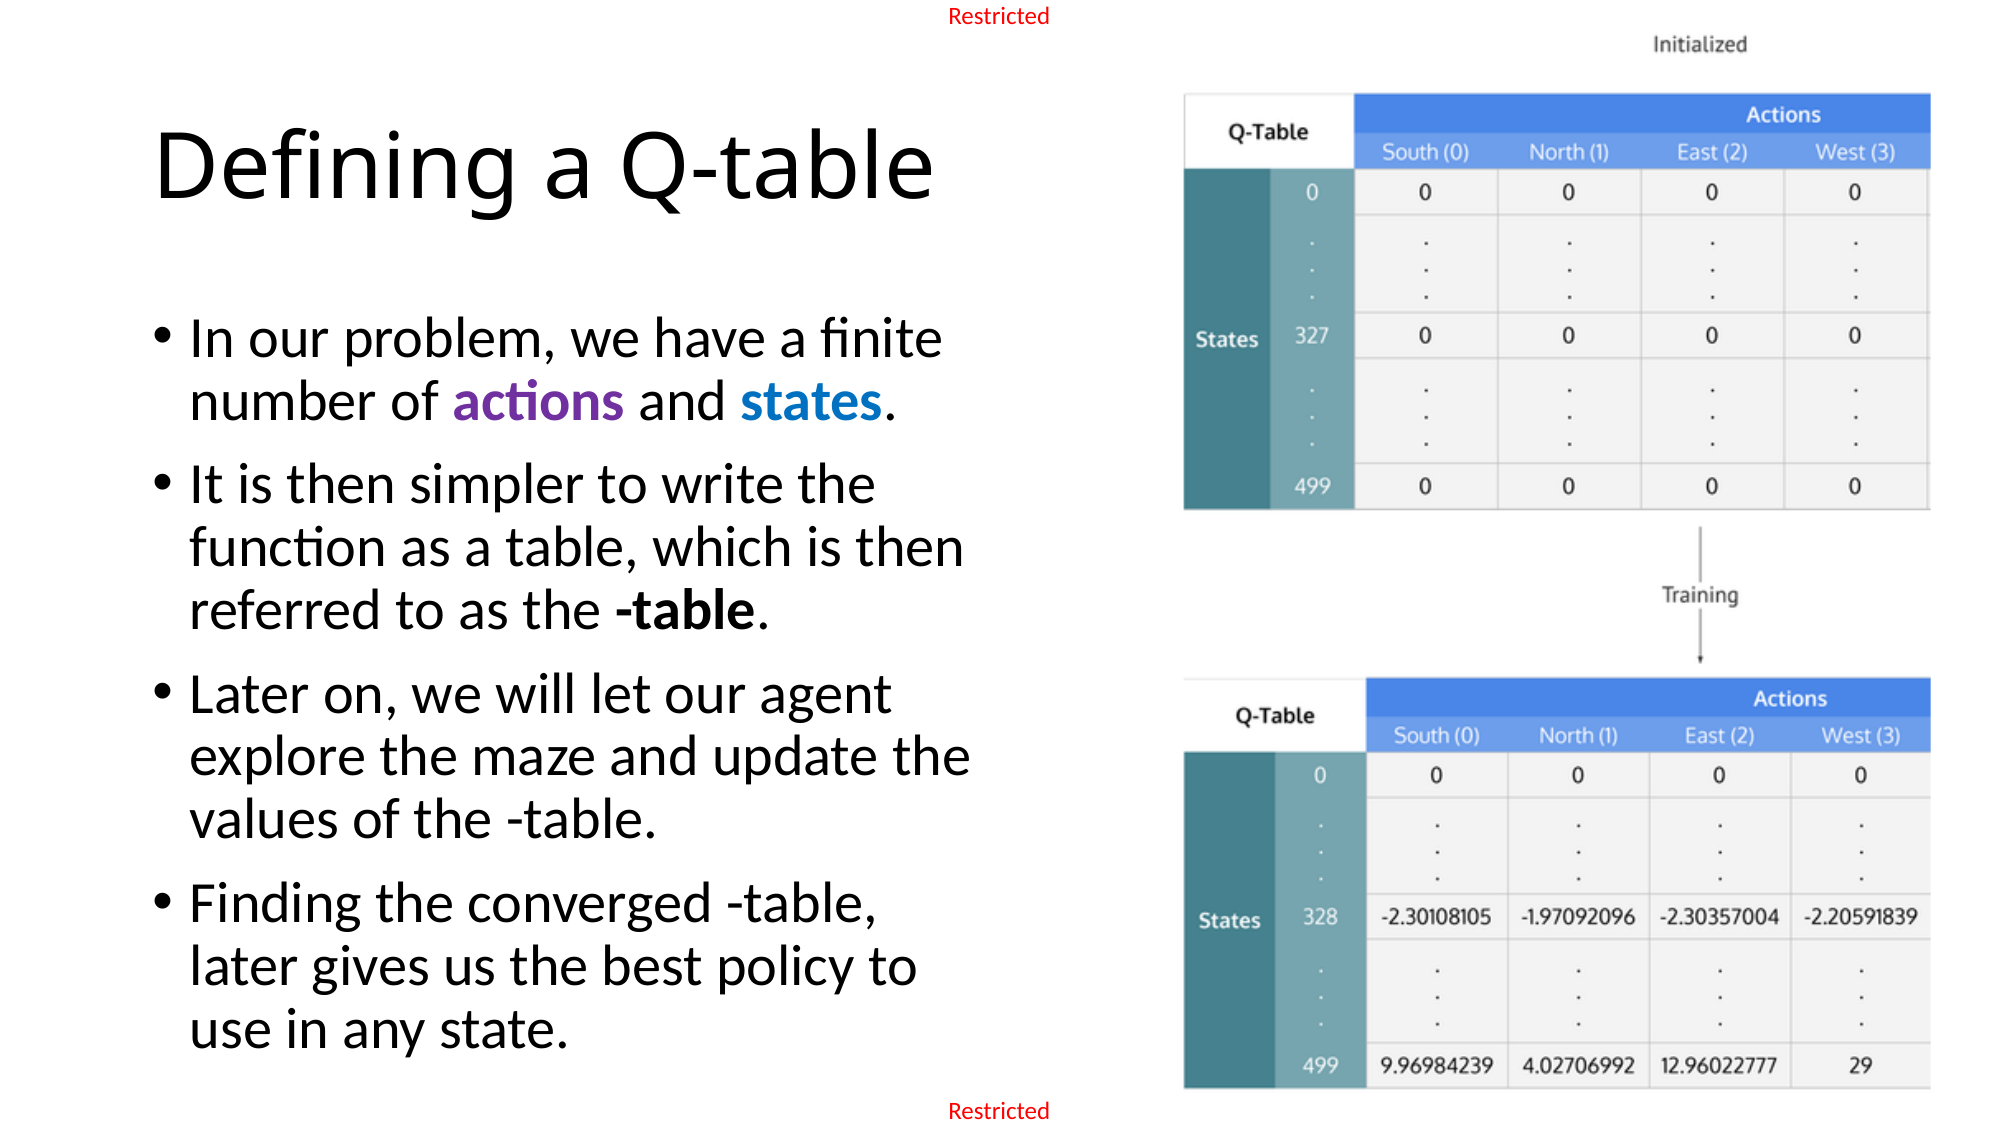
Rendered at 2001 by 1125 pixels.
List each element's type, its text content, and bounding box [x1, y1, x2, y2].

picture [1156, 9, 1931, 1116]
title Defining a Q-table [137, 59, 1156, 278]
